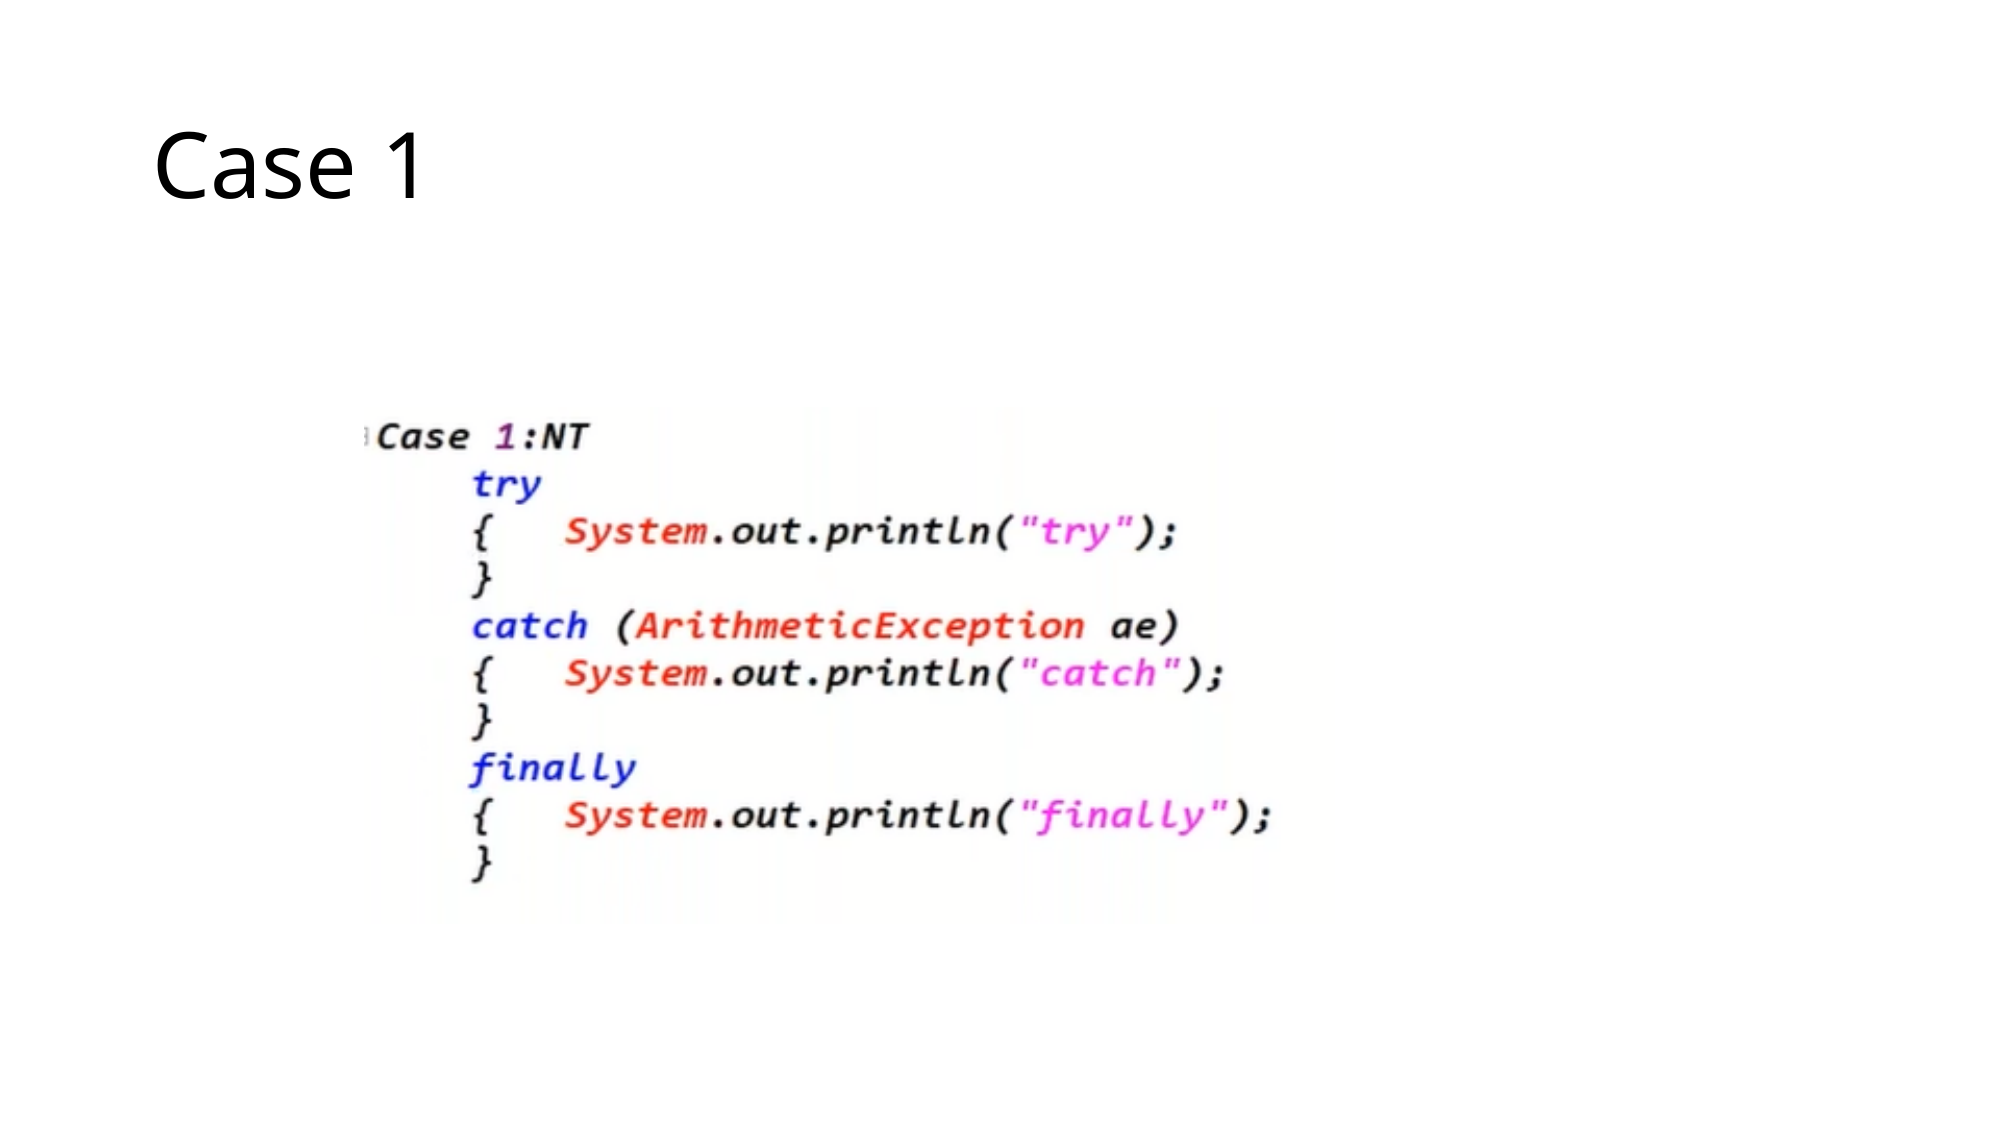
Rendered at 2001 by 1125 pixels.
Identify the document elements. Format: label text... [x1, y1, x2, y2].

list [364, 407, 1335, 924]
title Case 1 [137, 59, 1863, 278]
